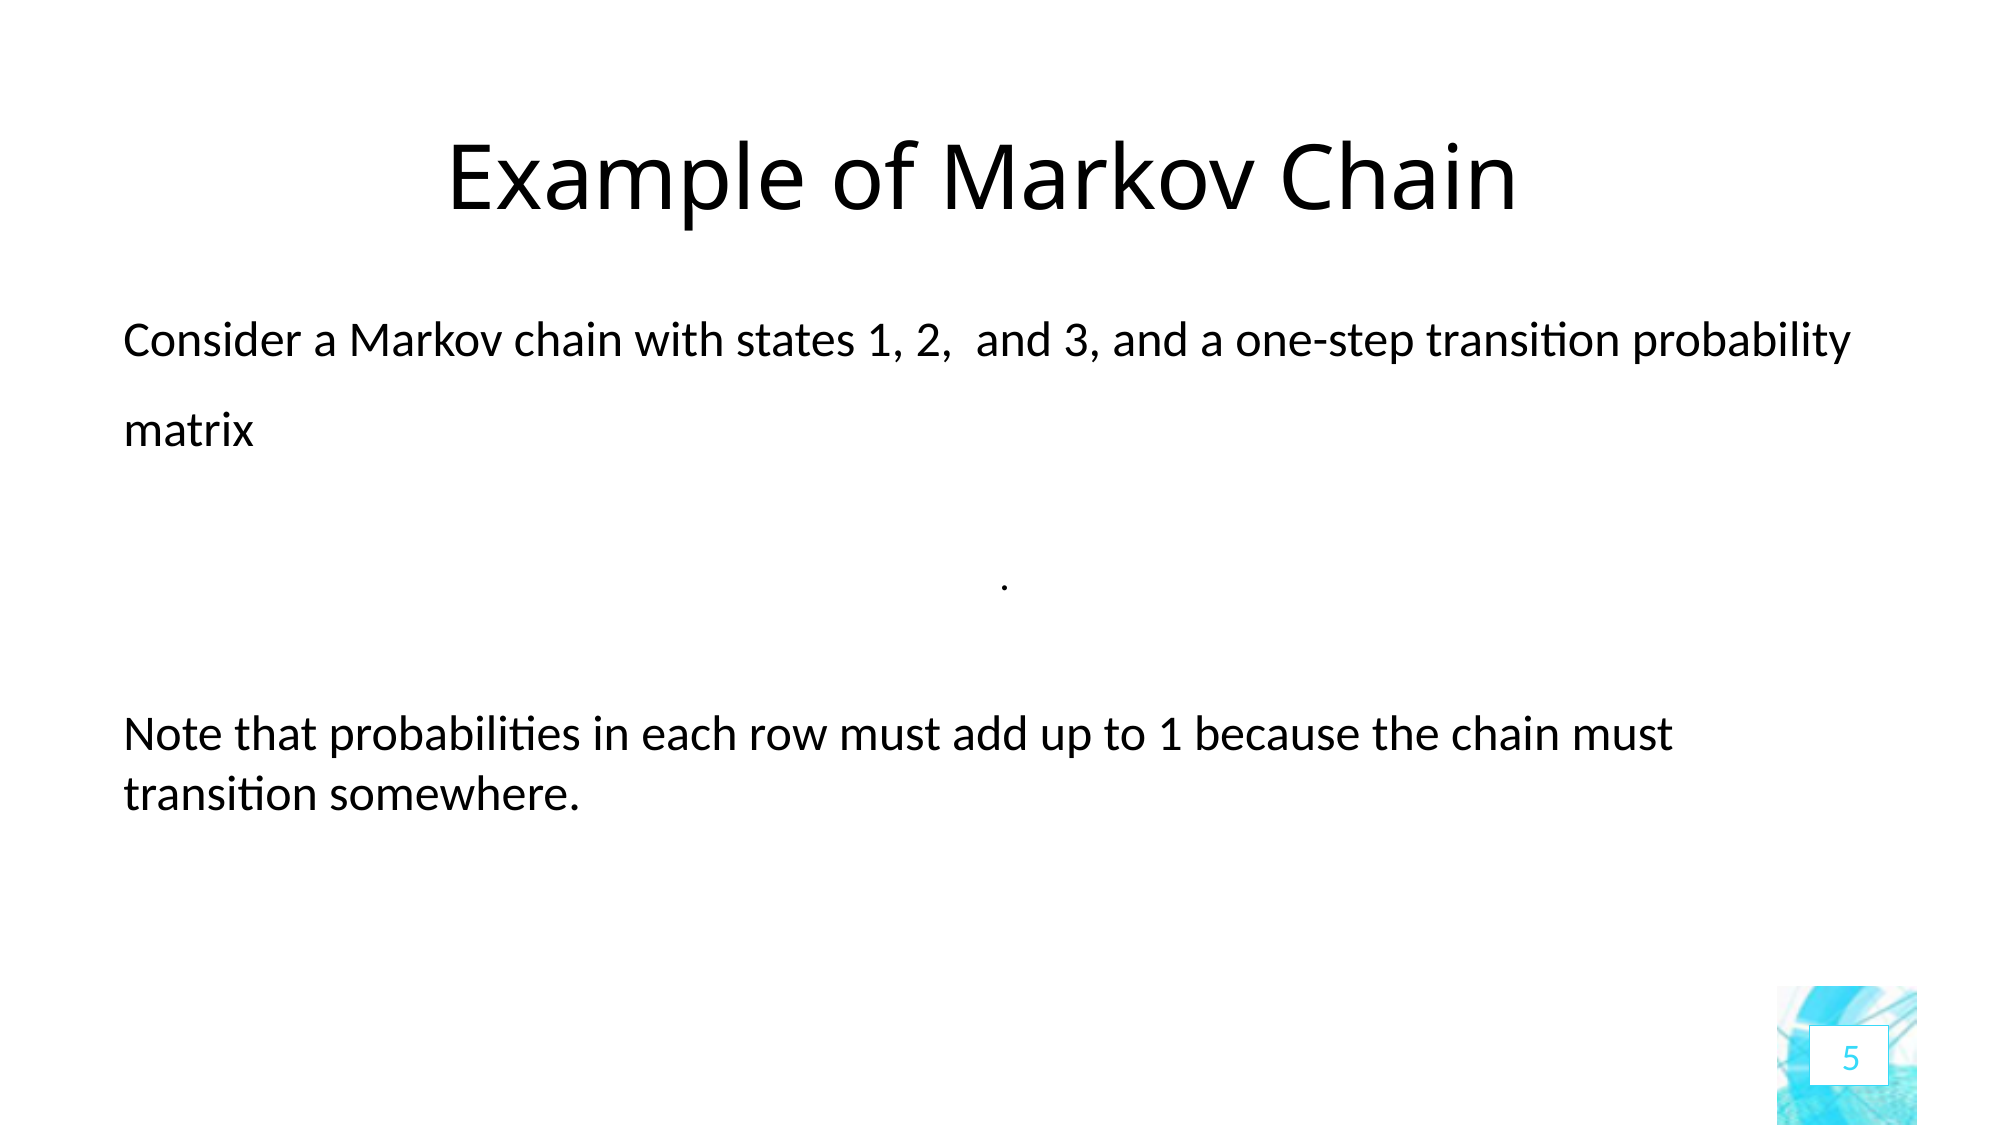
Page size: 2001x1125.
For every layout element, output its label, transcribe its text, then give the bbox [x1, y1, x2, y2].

title Example of Markov Chain [233, 122, 1734, 237]
picture [1777, 986, 1917, 1125]
